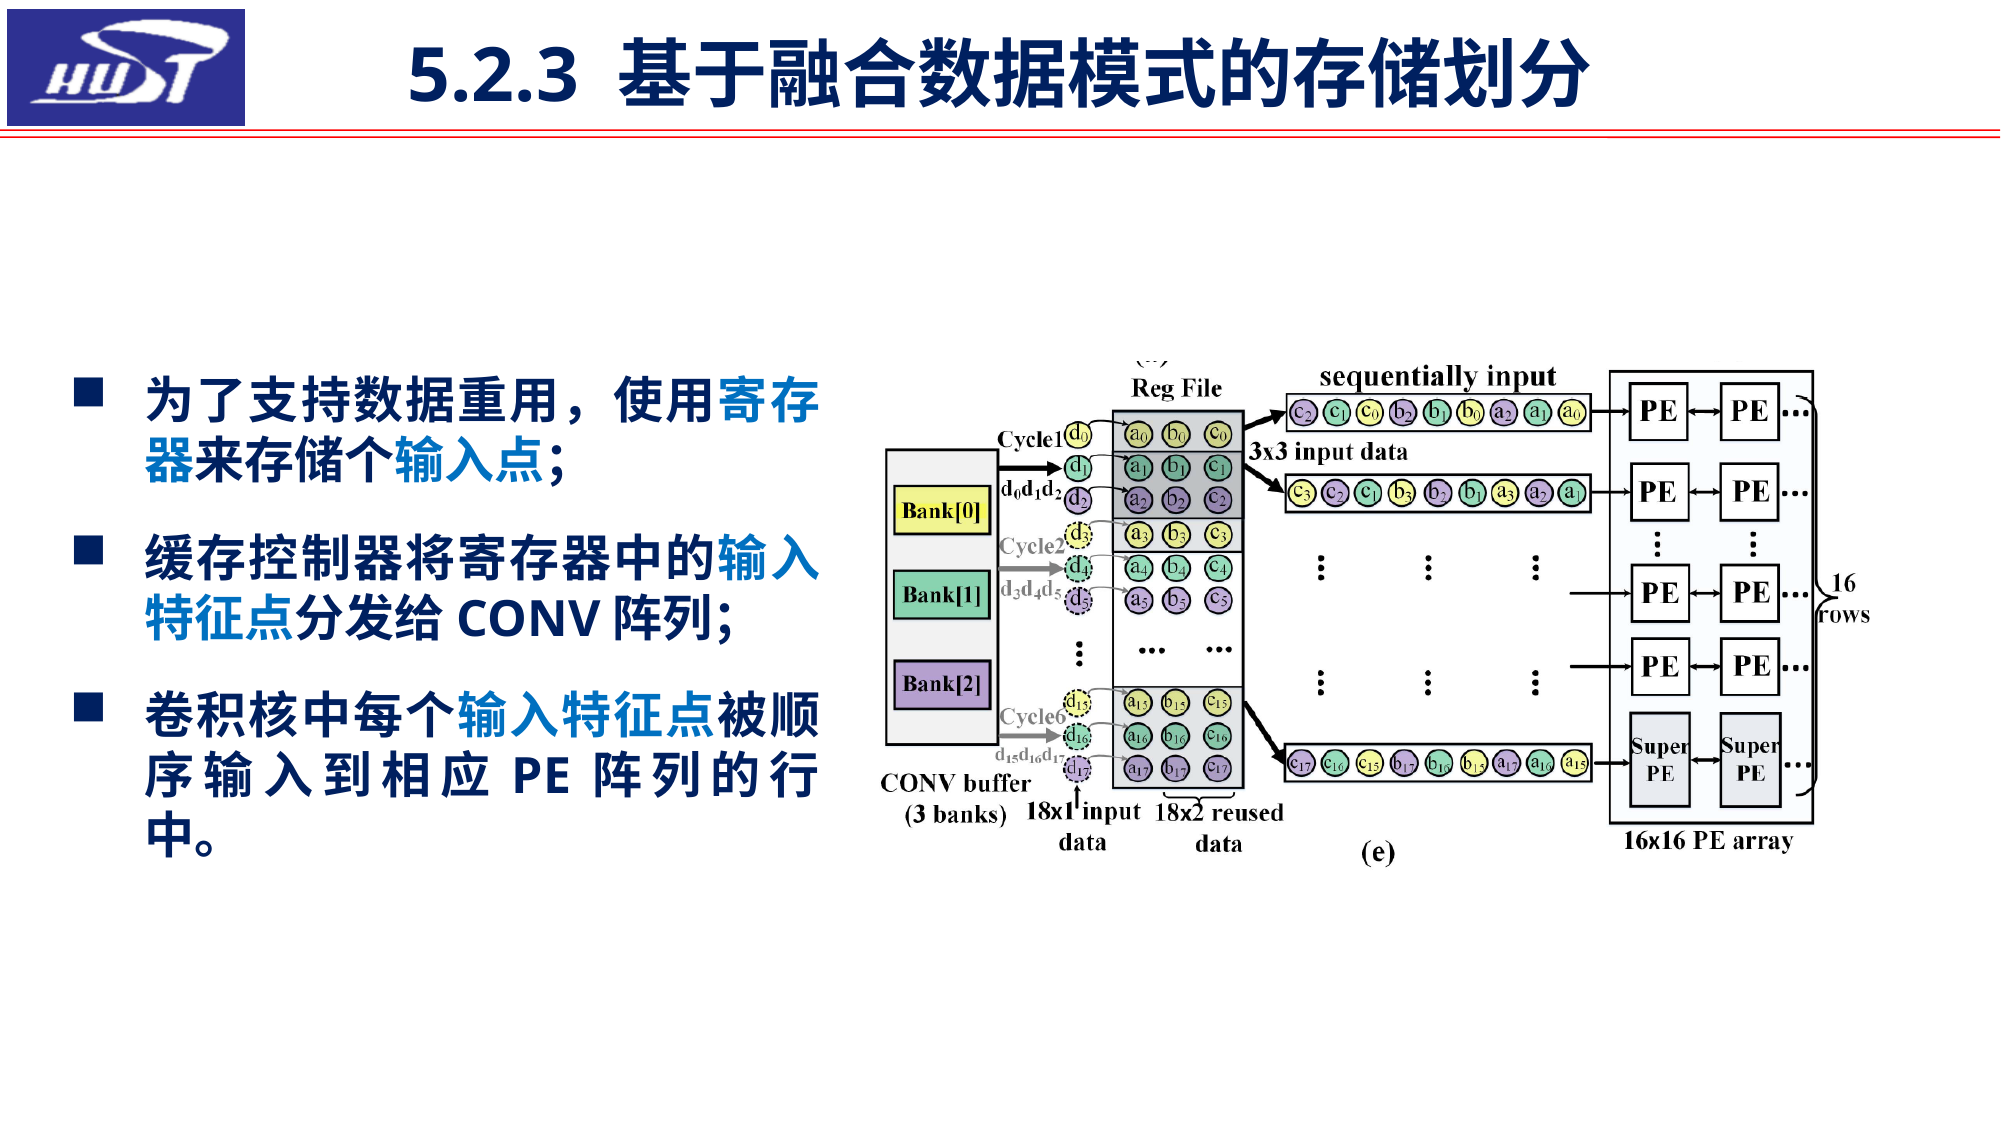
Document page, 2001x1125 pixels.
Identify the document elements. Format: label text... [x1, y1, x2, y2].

picture [846, 361, 1900, 889]
text_box 5.2.3 基于融合数据模式的存储划分 [0, 19, 2000, 124]
picture [7, 9, 245, 19]
